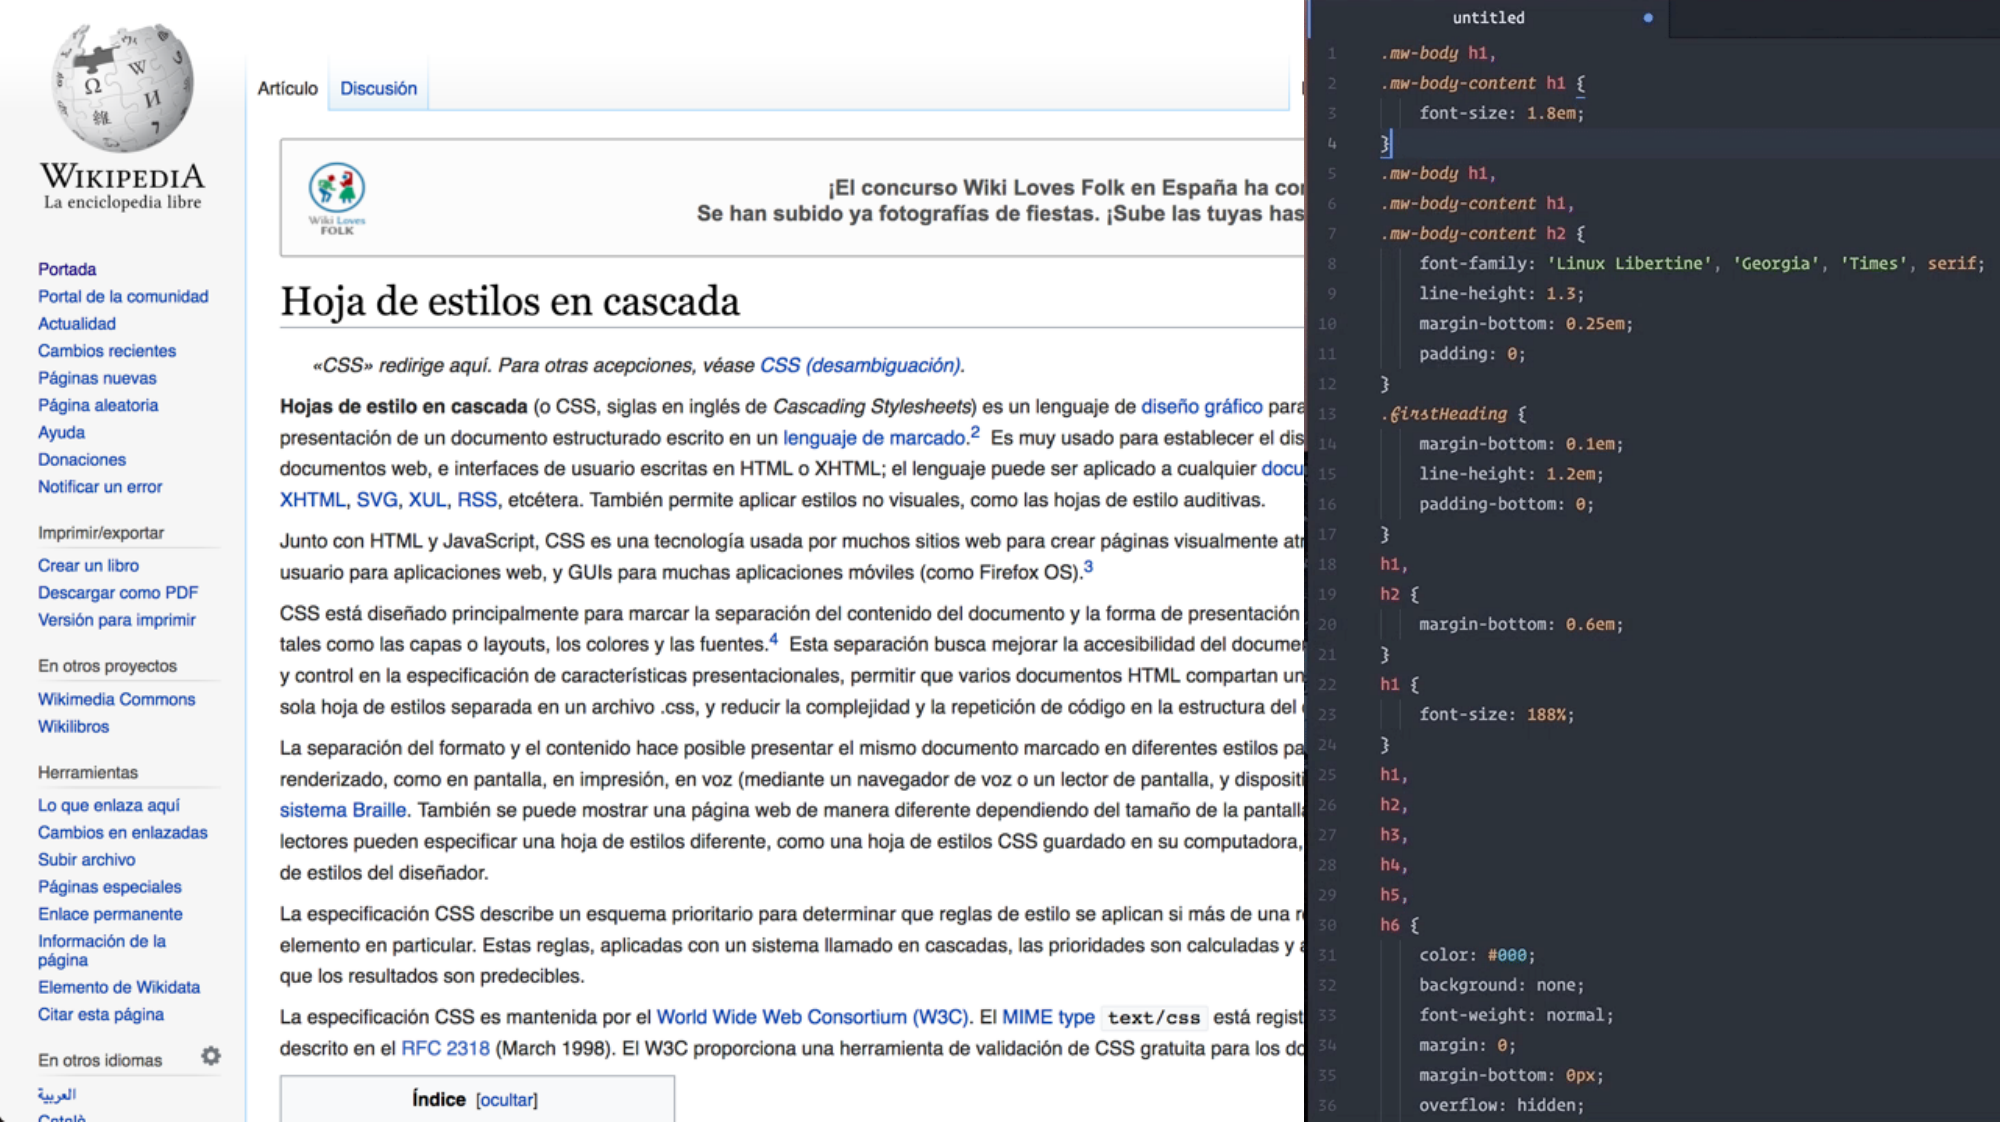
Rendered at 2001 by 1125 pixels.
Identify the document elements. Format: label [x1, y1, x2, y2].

picture [1304, 0, 2000, 1122]
list [0, 0, 1304, 1122]
